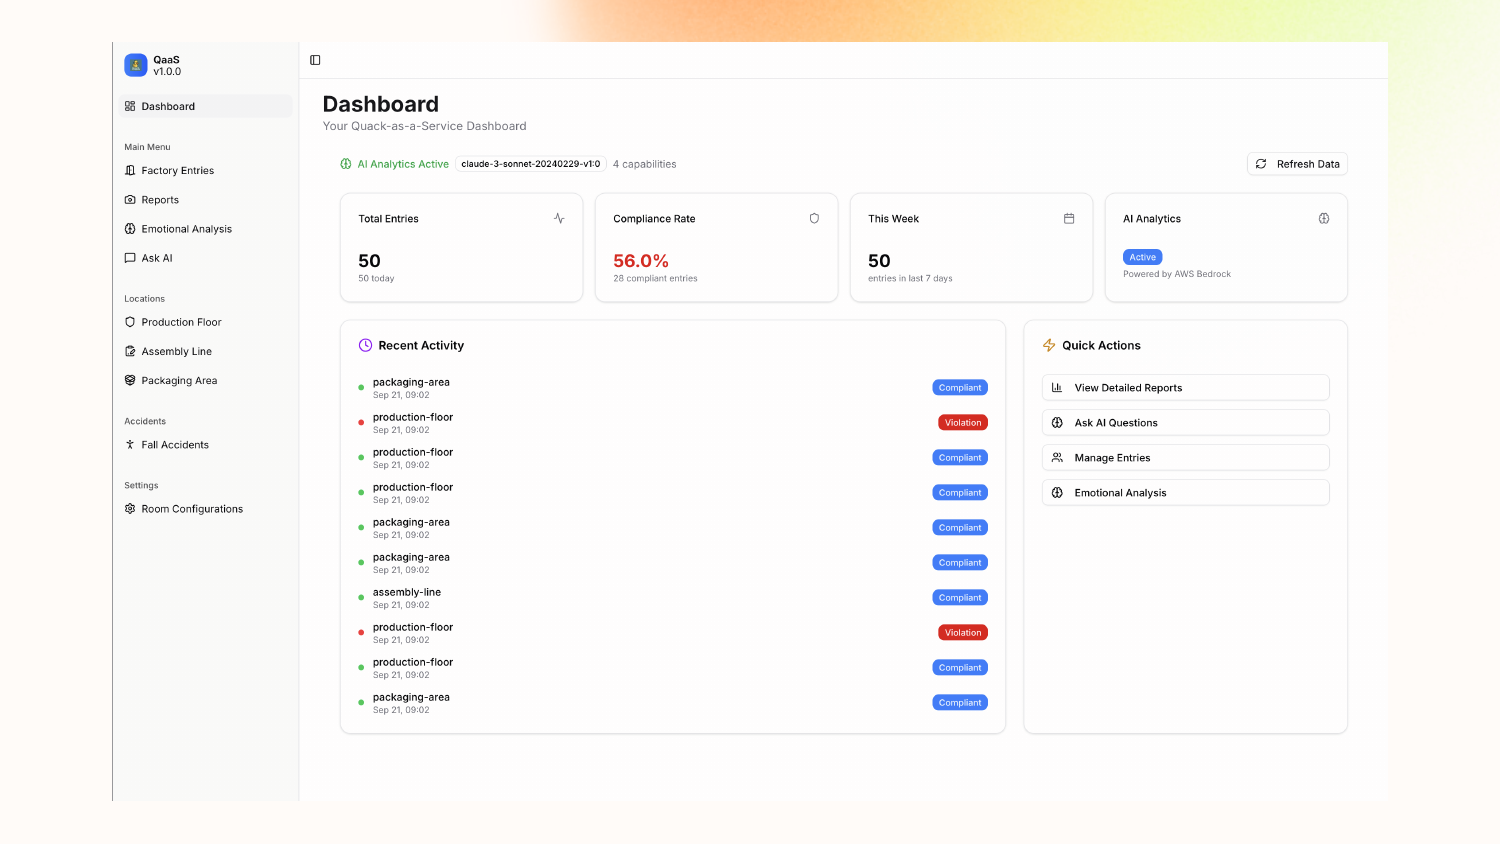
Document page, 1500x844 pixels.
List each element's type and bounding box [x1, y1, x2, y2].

picture [112, 42, 1388, 802]
